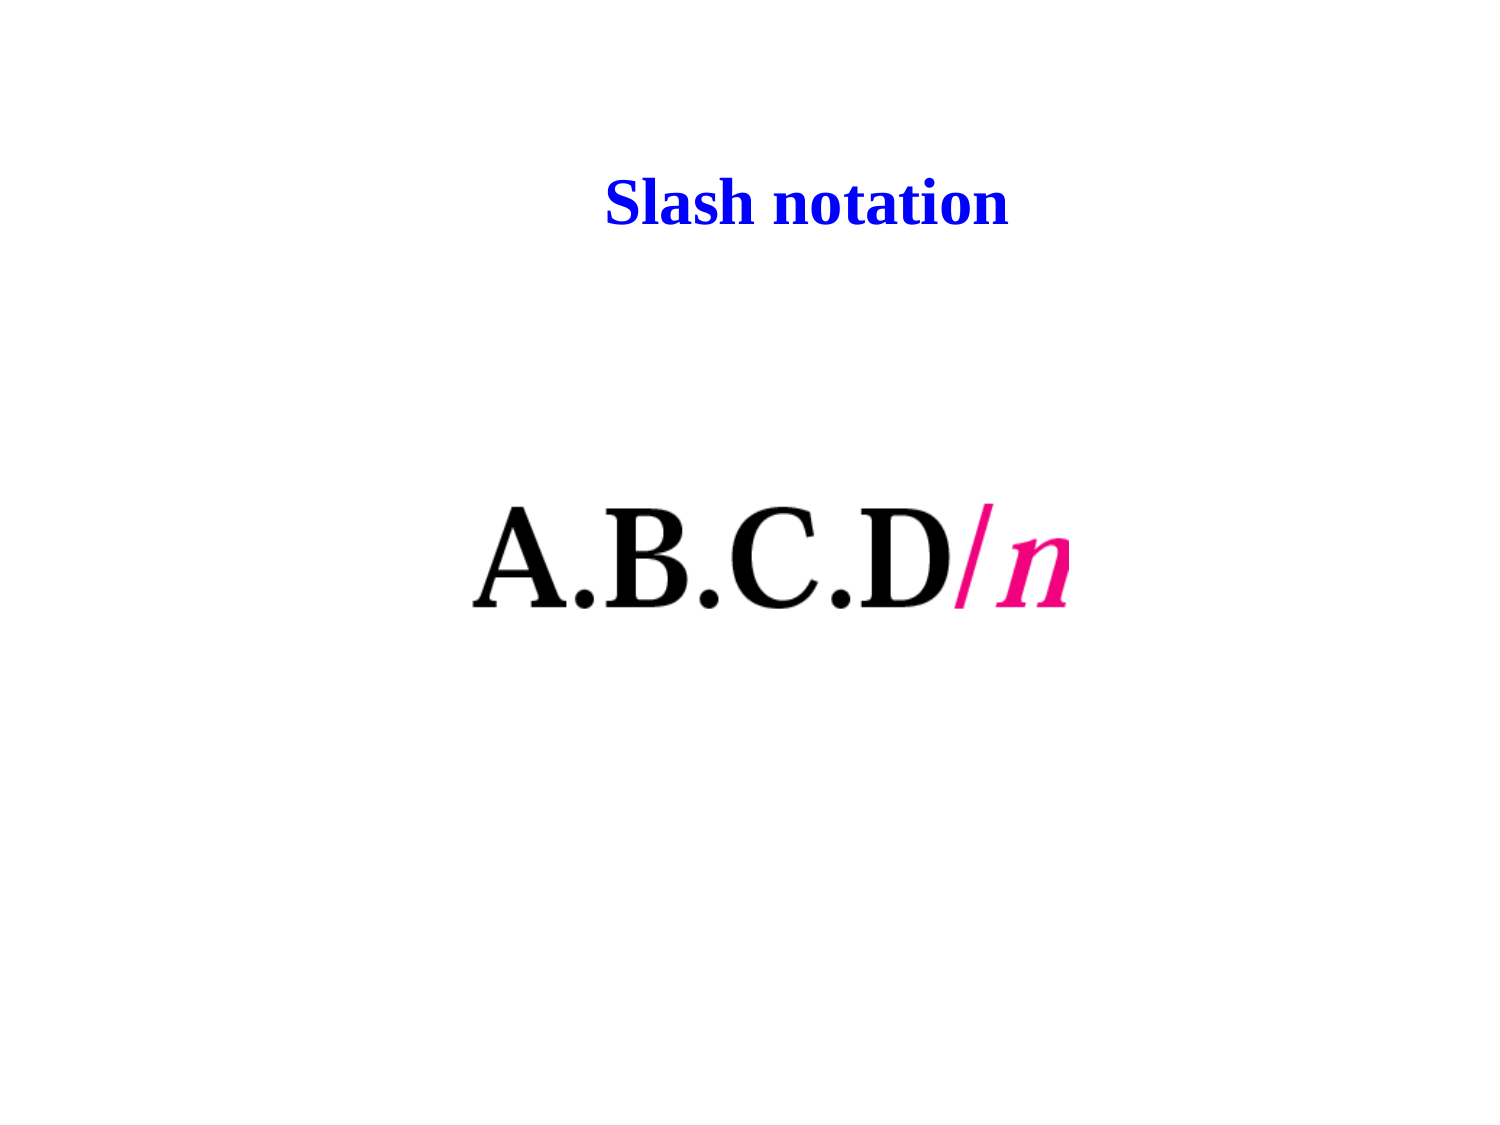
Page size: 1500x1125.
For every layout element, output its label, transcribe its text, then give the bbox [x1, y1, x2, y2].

picture [470, 479, 1069, 646]
text_box Slash notation [589, 150, 1026, 246]
